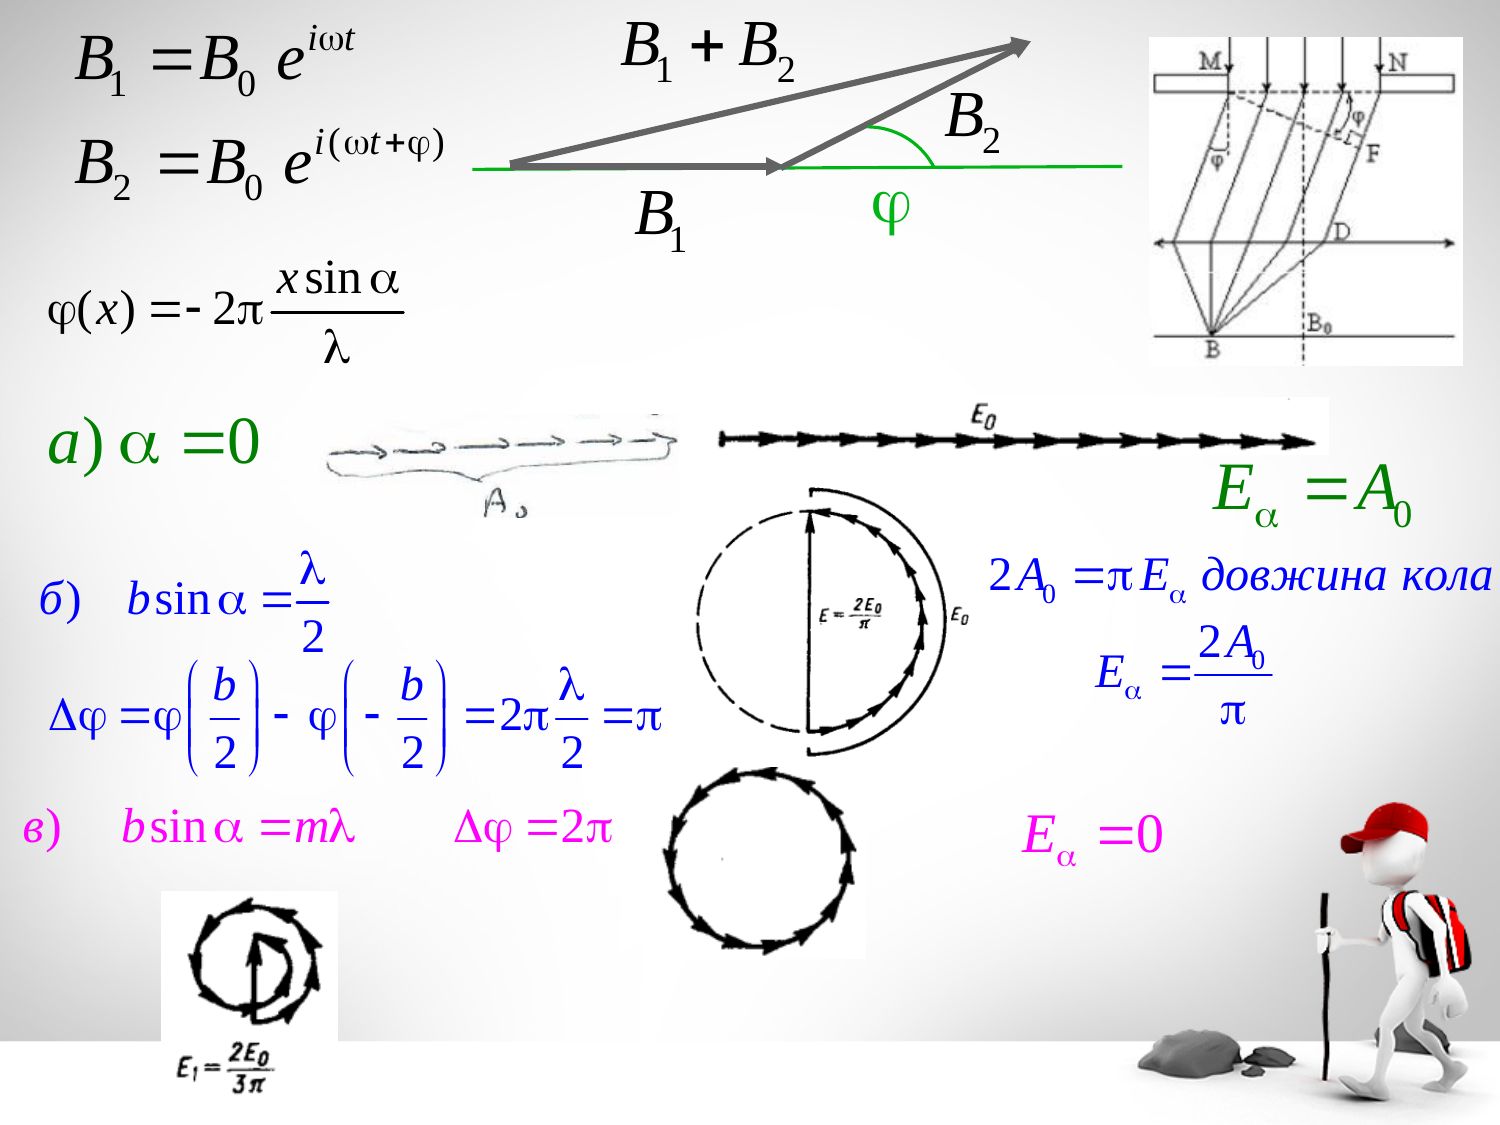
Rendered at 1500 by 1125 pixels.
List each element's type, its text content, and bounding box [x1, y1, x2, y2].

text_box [62, 112, 480, 217]
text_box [1038, 166, 1123, 170]
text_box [1202, 446, 1498, 540]
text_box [931, 70, 1032, 170]
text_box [38, 405, 338, 493]
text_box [484, 166, 506, 170]
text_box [608, 0, 829, 99]
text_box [32, 538, 337, 660]
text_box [62, 8, 392, 113]
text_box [40, 246, 414, 375]
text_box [42, 651, 670, 787]
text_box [16, 799, 619, 864]
picture [0, 0, 1500, 1125]
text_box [1013, 800, 1174, 877]
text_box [622, 169, 716, 269]
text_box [981, 545, 1500, 612]
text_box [509, 41, 1032, 164]
text_box  [856, 178, 945, 243]
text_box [1087, 611, 1281, 736]
